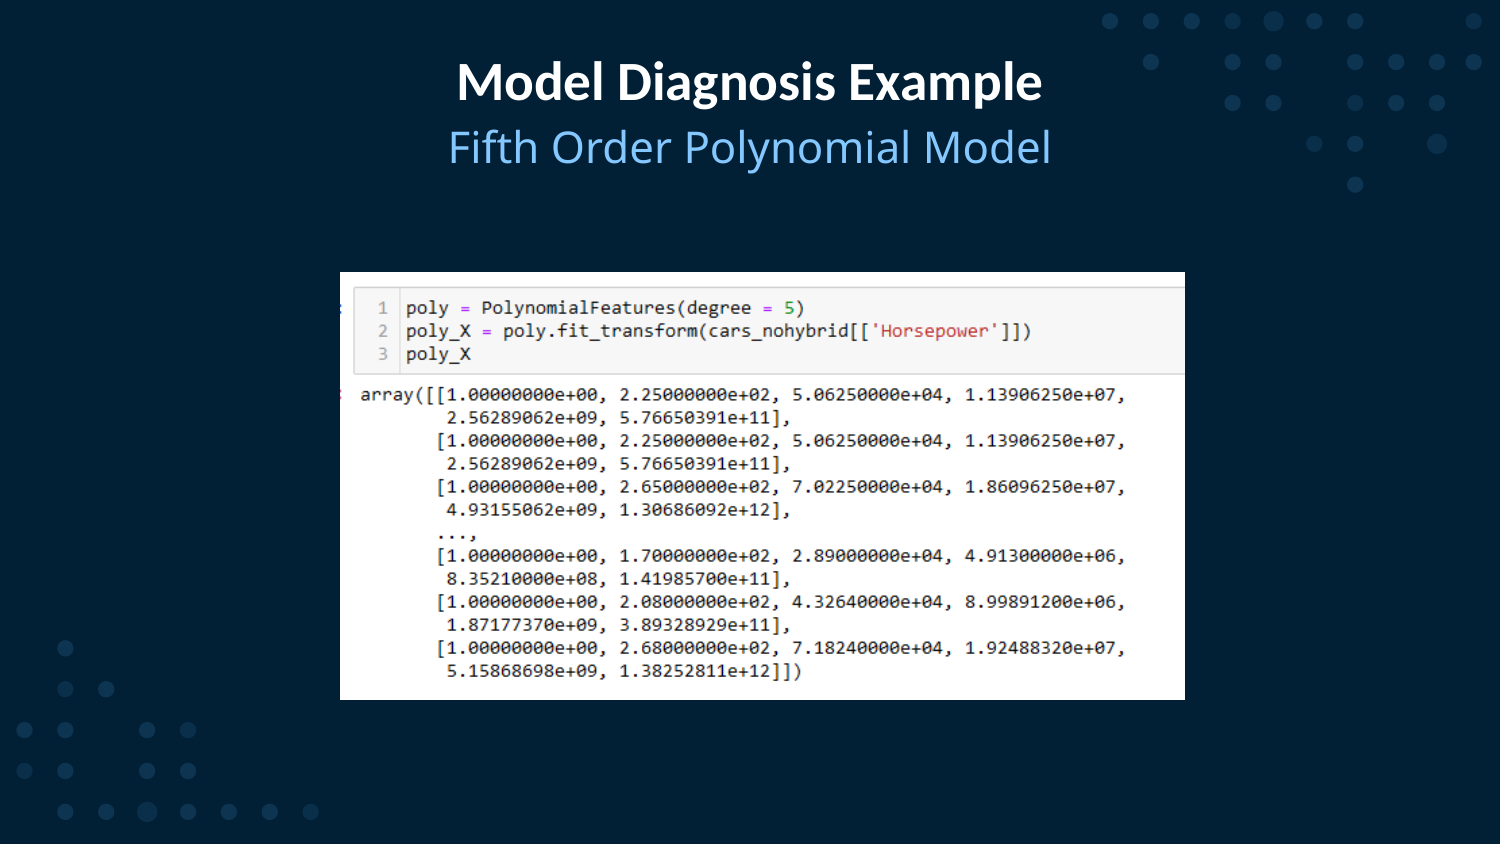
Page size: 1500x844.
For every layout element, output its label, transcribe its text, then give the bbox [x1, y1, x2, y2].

list Fifth Order Polynomial Model [103, 120, 1397, 196]
title Model Diagnosis Example [103, 44, 1397, 120]
picture [340, 272, 1185, 700]
